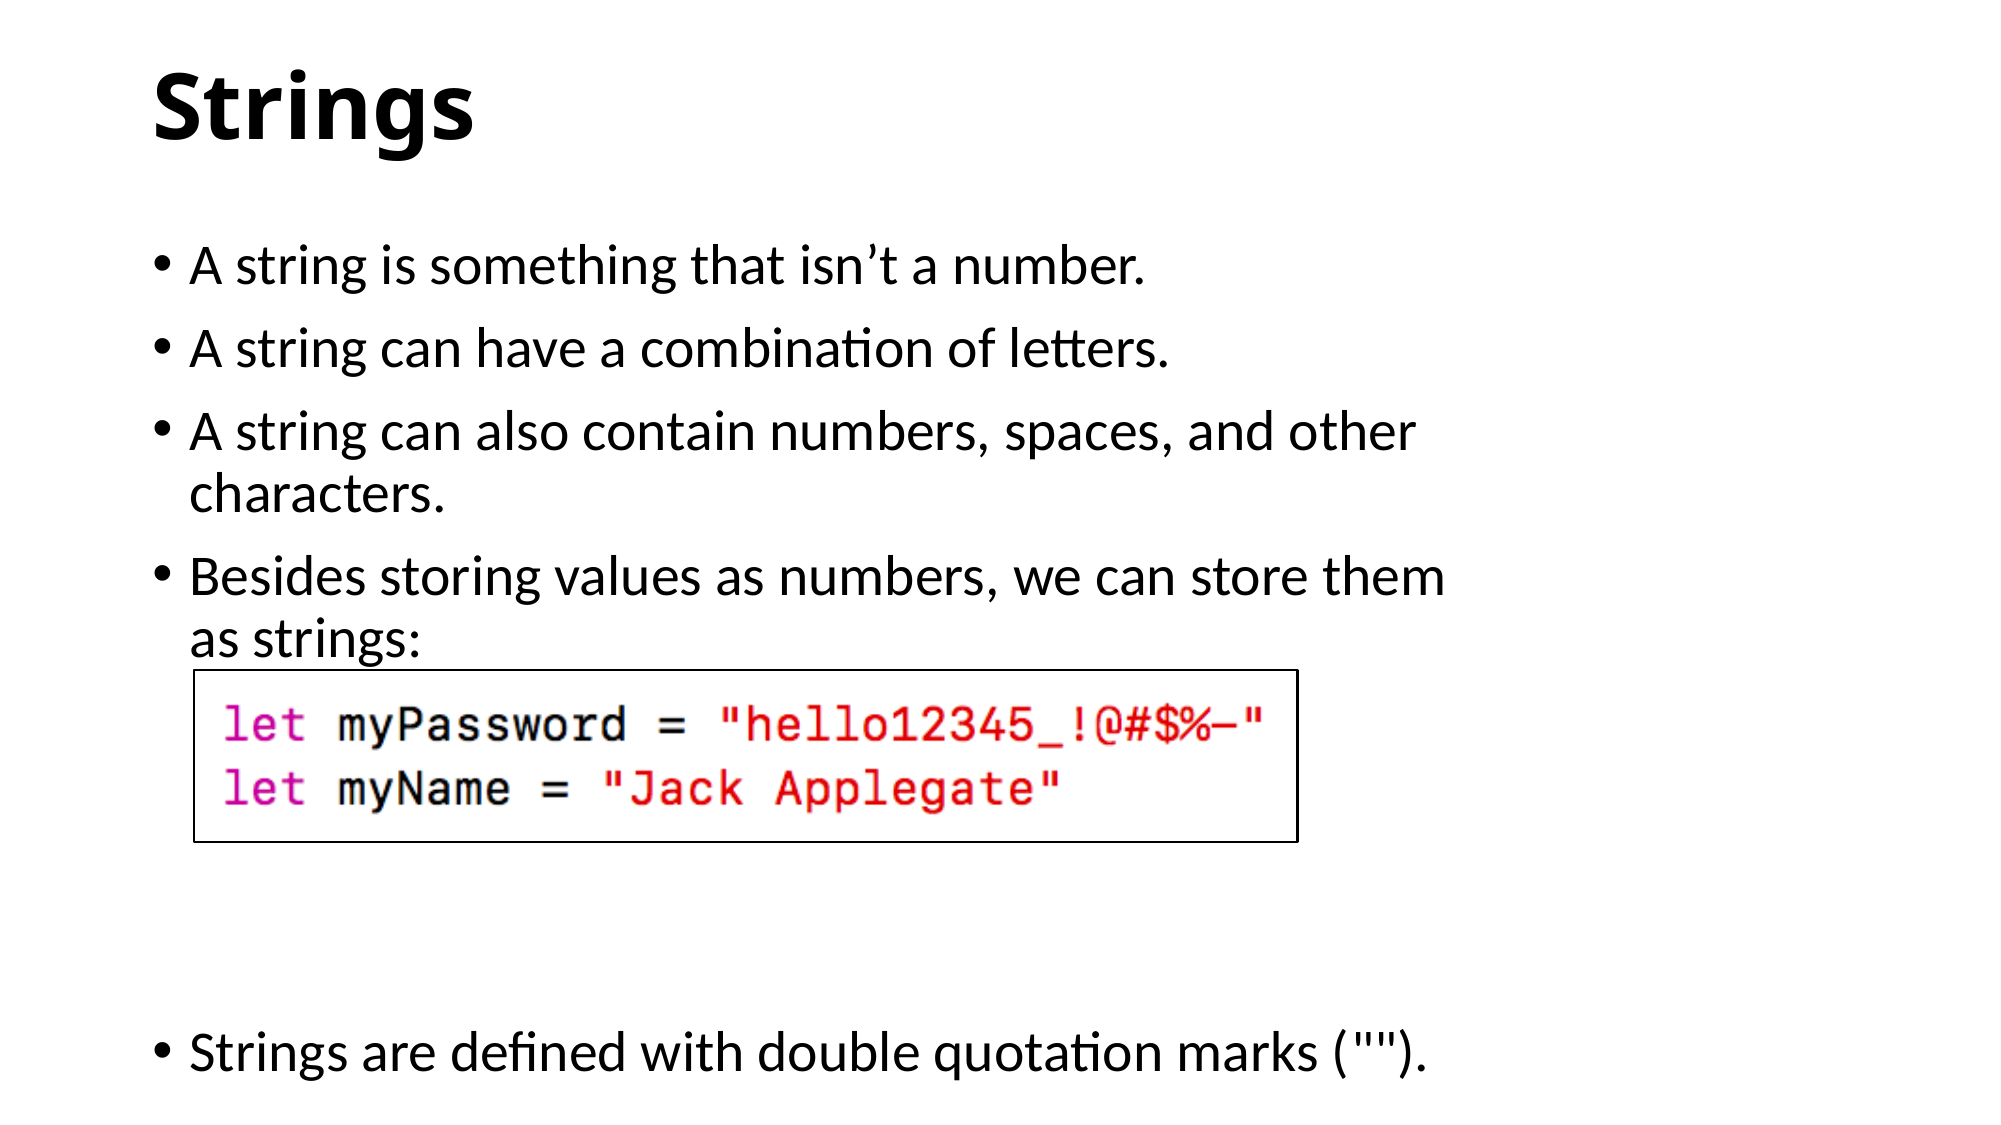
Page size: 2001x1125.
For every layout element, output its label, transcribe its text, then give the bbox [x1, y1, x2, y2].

list A string is something that isn’t a number. A string can have a combination of letters. A string can also contain numbers, spaces, and other characters. Besides storing values as numbers, we can store them as strings: Strings are defined with double quotation marks (""). [137, 227, 1469, 1097]
picture [194, 670, 1297, 842]
title Strings [137, 1, 1863, 219]
